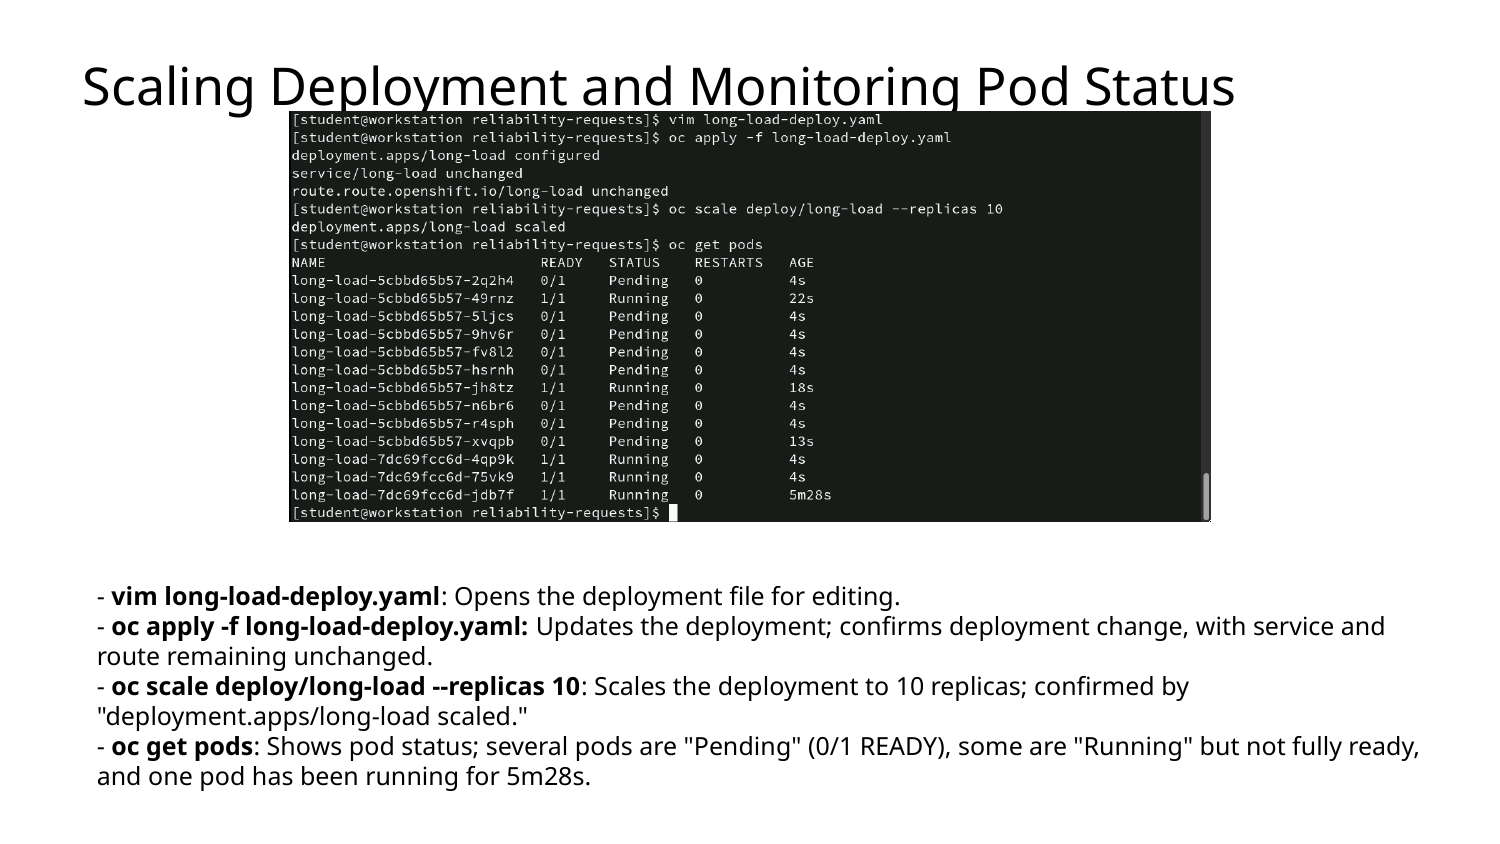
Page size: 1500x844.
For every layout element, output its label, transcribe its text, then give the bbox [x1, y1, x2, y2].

text_box - vim long-load-deploy.yaml: Opens the deployment file for editing. - oc apply -f long-load-deploy.yaml: Updates the deployment; confirms deployment change, with service and route remaining unchanged. - oc scale deploy/long-load --replicas 10: Scales the deployment to 10 replicas; confirmed by "deployment.apps/long-load scaled." - oc get pods: Shows pod status; several pods are "Pending" (0/1 READY), some are "Running" but not fully ready, and one pod has been running for 5m28s. [82, 573, 1443, 798]
picture [289, 111, 1211, 523]
title Scaling Deployment and Monitoring Pod Status [67, 38, 1455, 187]
